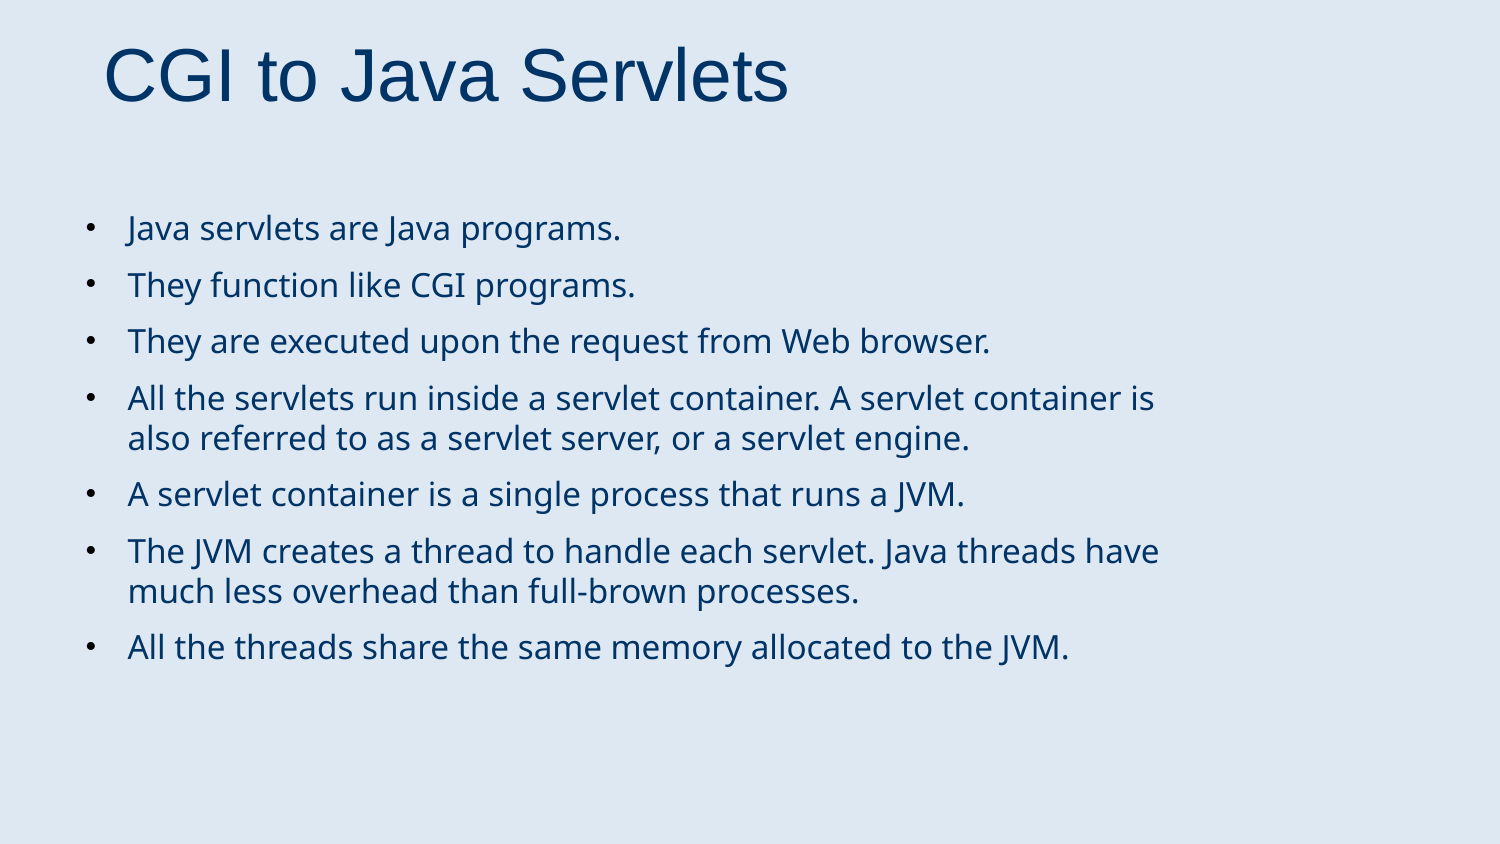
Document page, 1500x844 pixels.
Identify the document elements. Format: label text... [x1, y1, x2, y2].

text_box Java servlets are Java programs. They function like CGI programs. They are executed upon the request from Web browser. All the servlets run inside a servlet container. A servlet container is also referred to as a servlet server, or a servlet engine. A servlet container is a single process that runs a JVM. The JVM creates a thread to handle each servlet. Java threads have much less overhead than full-brown processes. All the threads share the same memory allocated to the JVM. [70, 199, 1188, 660]
title CGI to Java Servlets [88, 29, 1365, 153]
